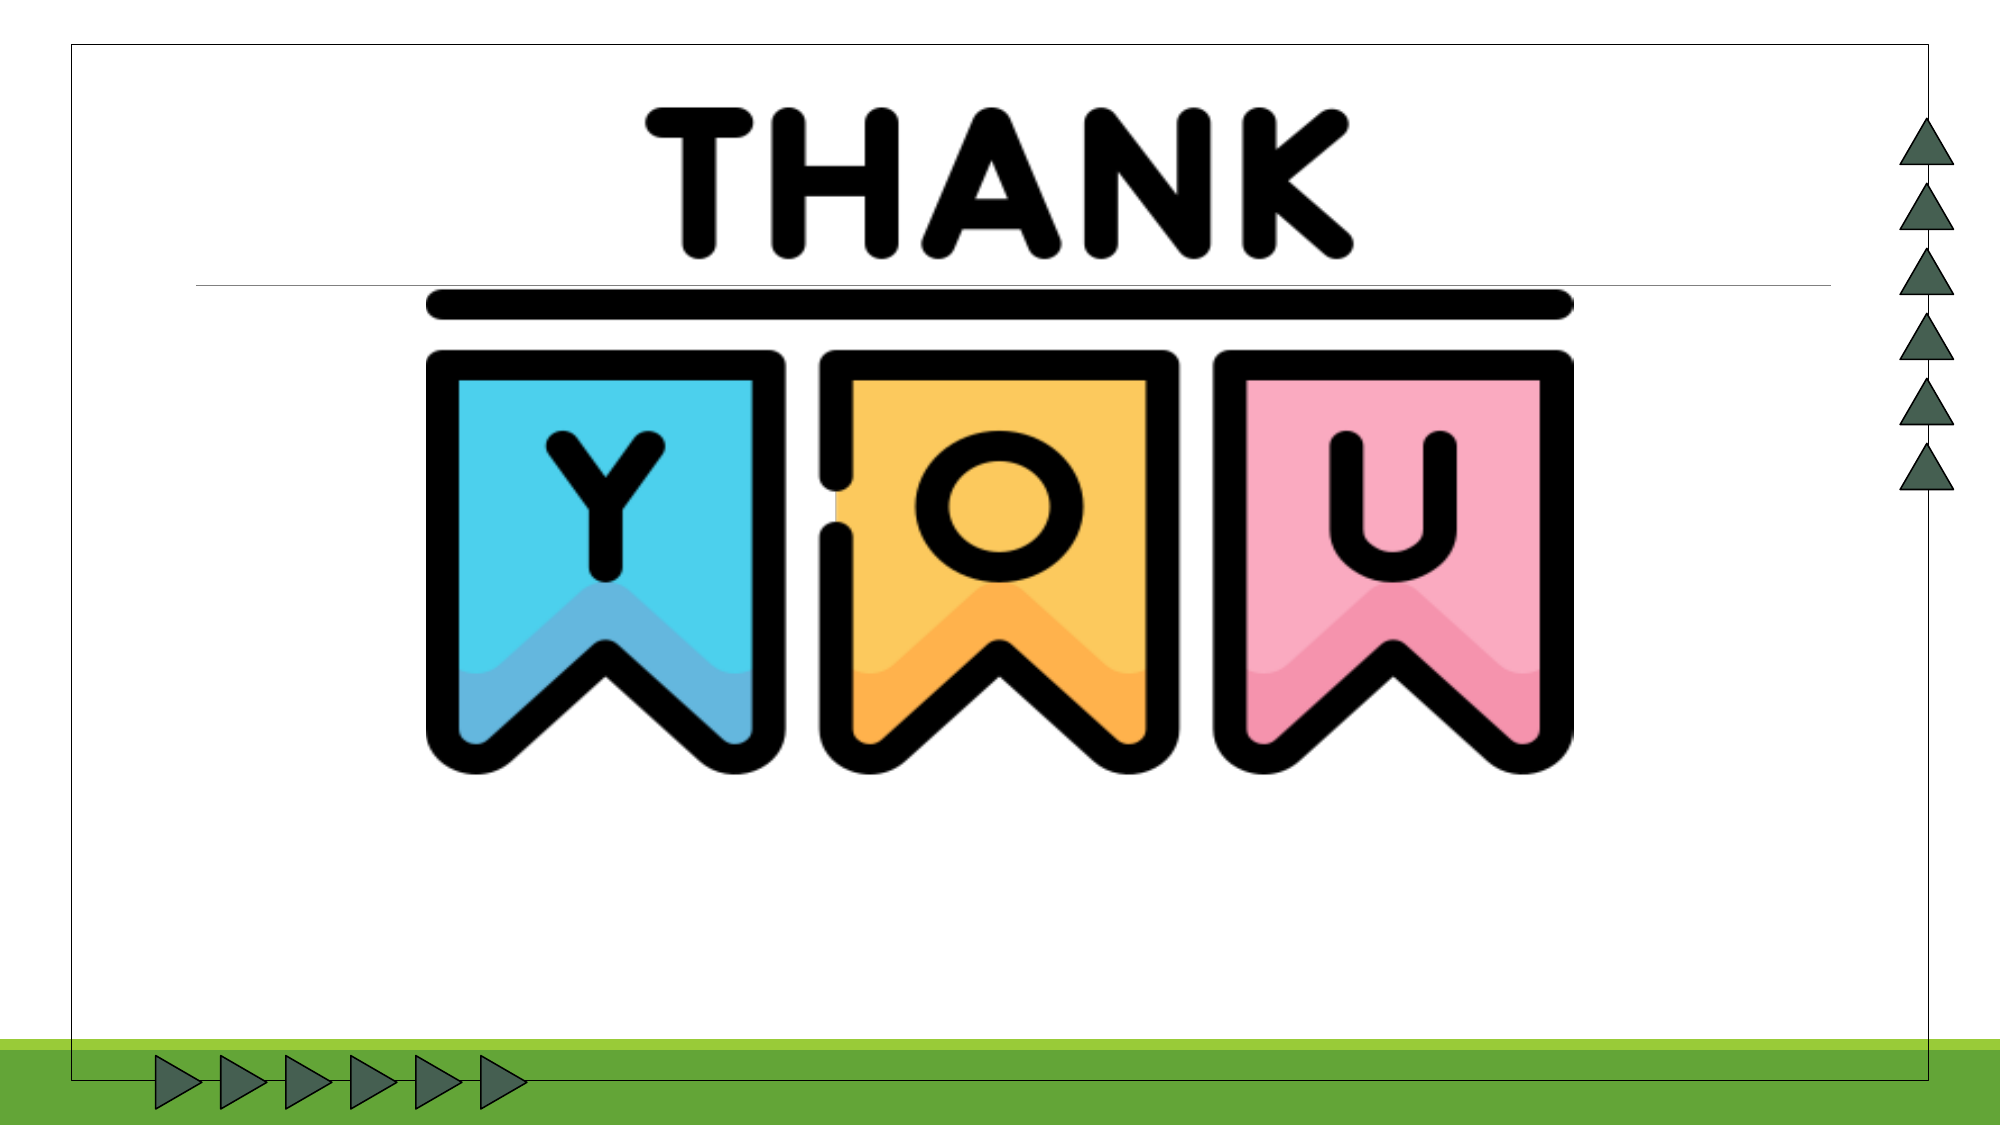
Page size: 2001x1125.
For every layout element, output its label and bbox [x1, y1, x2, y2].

picture [426, 0, 1574, 959]
